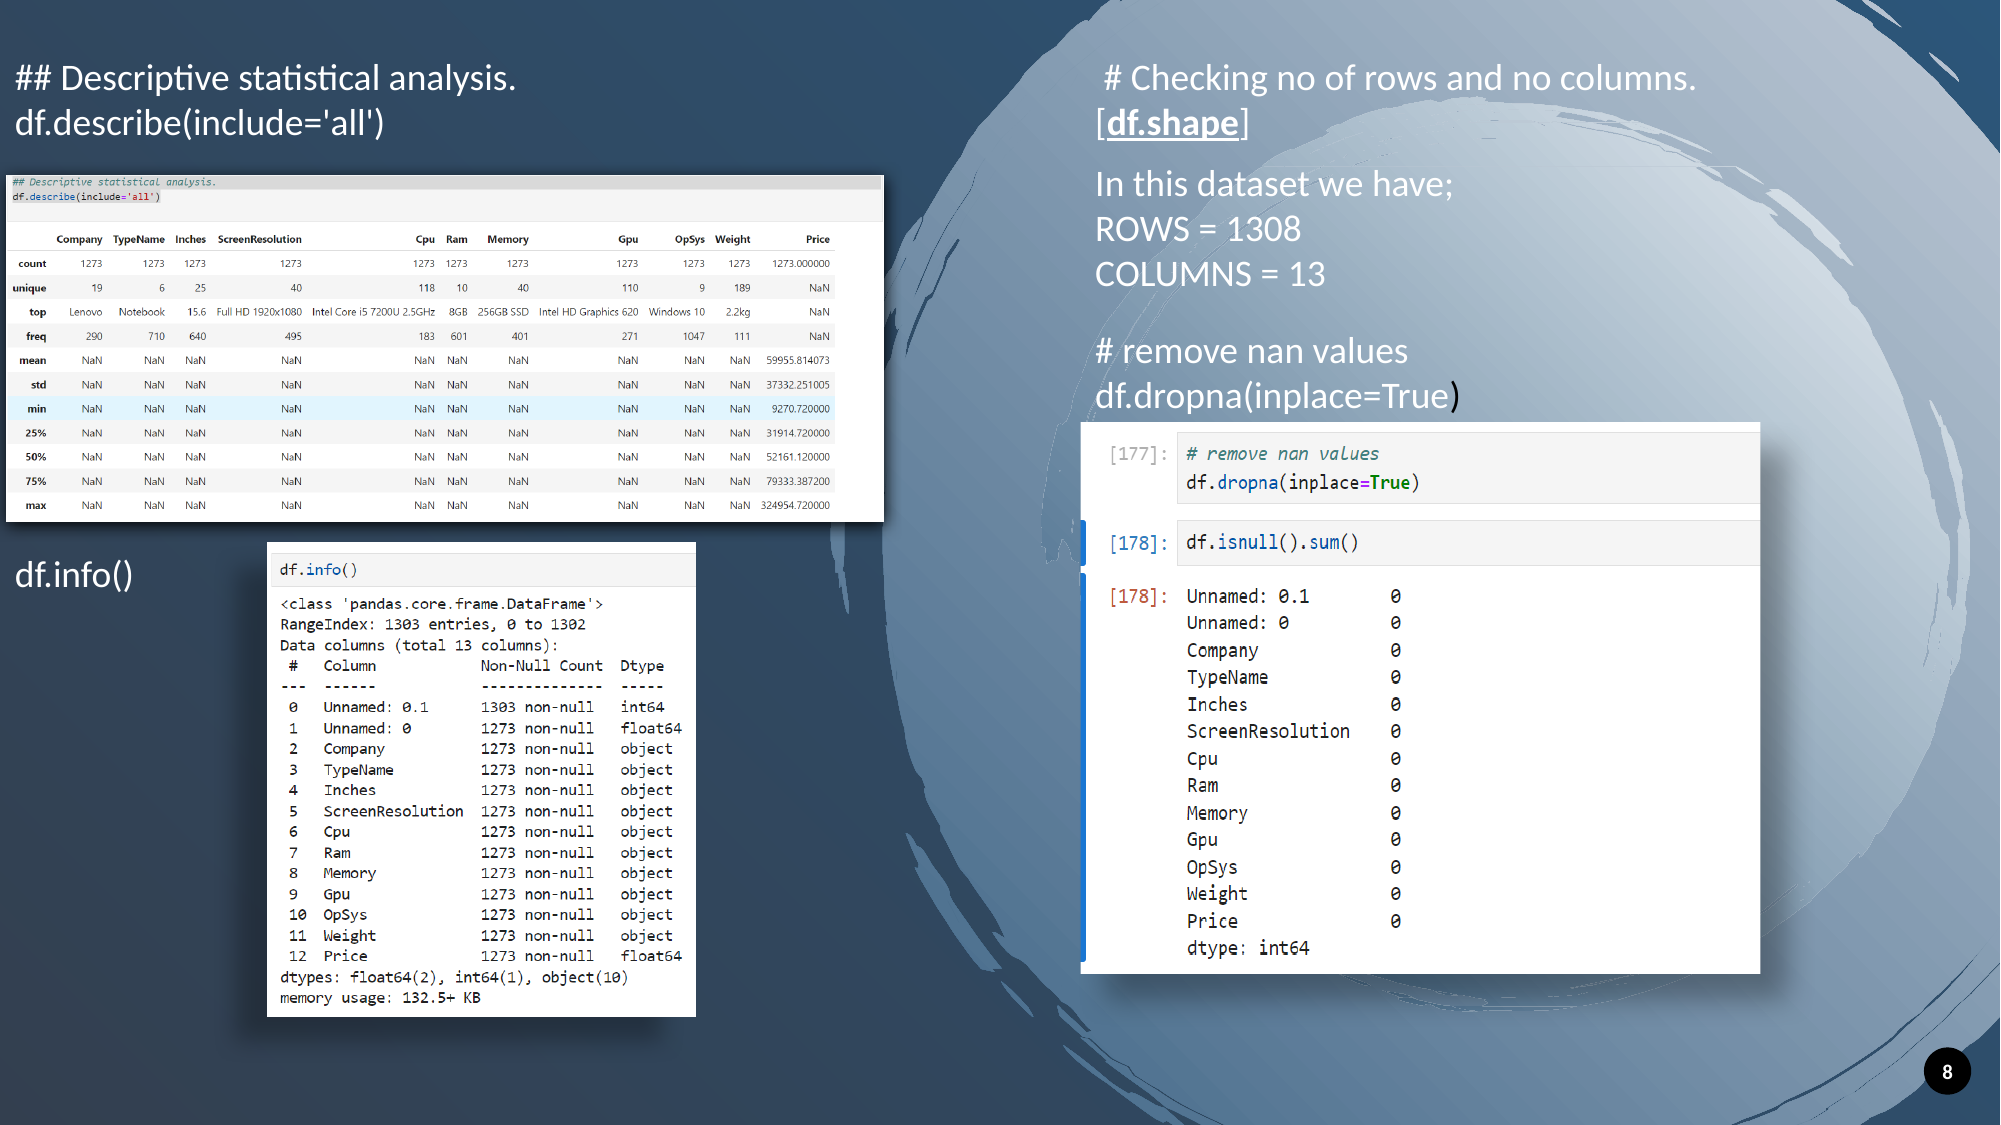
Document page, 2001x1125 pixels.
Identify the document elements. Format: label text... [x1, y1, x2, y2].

picture [6, 175, 884, 522]
text_box # Checking no of rows and no columns. [df.shape] [1080, 45, 2000, 151]
text_box df.info() [696, 542, 1067, 603]
picture [267, 542, 696, 1017]
picture [1080, 422, 1761, 974]
text_box df.info() [0, 542, 267, 603]
text_box In this dataset we have; ROWS = 1308 COLUMNS = 13 [1080, 151, 2000, 302]
text_box ## Descriptive statistical analysis. df.describe(include='all') [0, 45, 1000, 151]
slide_number 8 [1923, 1047, 1972, 1095]
text_box # remove nan values df.dropna(inplace=True) [1080, 318, 2000, 424]
